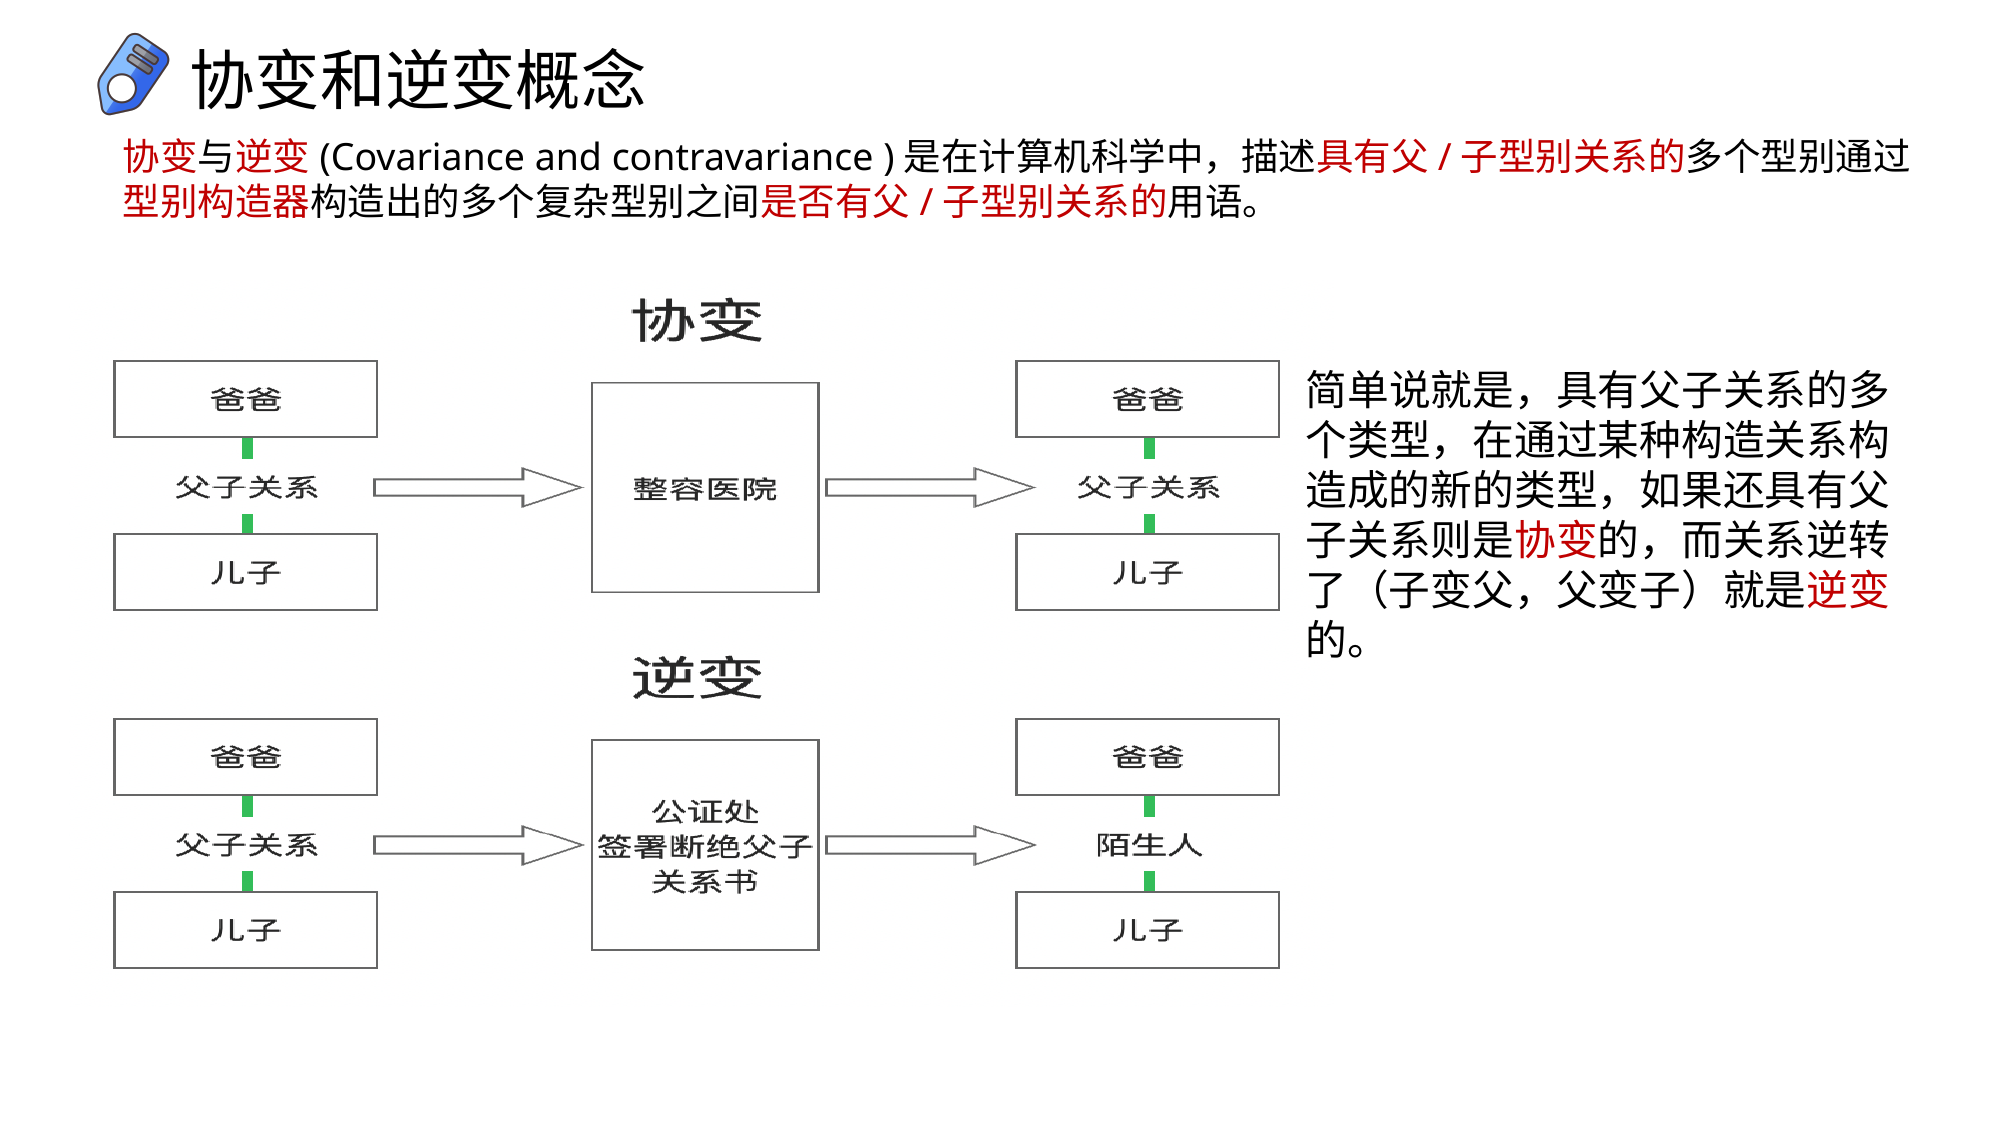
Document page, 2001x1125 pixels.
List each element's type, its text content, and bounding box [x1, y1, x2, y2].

text_box 简单说就是，具有父子关系的多个类型，在通过某种构造关系构造成的新的类型，如果还具有父子关系则是协变的，而关系逆转了（子变父，父变子）就是逆变的。 [1335, 356, 1933, 672]
title 协变和逆变概念 [174, 40, 901, 125]
text_box 协变与逆变(Covariance and contravariance )是在计算机科学中，描述具有父/子型别关系的多个型别通过型别构造器构造出的多个复杂型别之间是否有父/子型别关系的用语。 [108, 125, 1933, 231]
picture [91, 32, 175, 116]
picture [69, 280, 1335, 1007]
